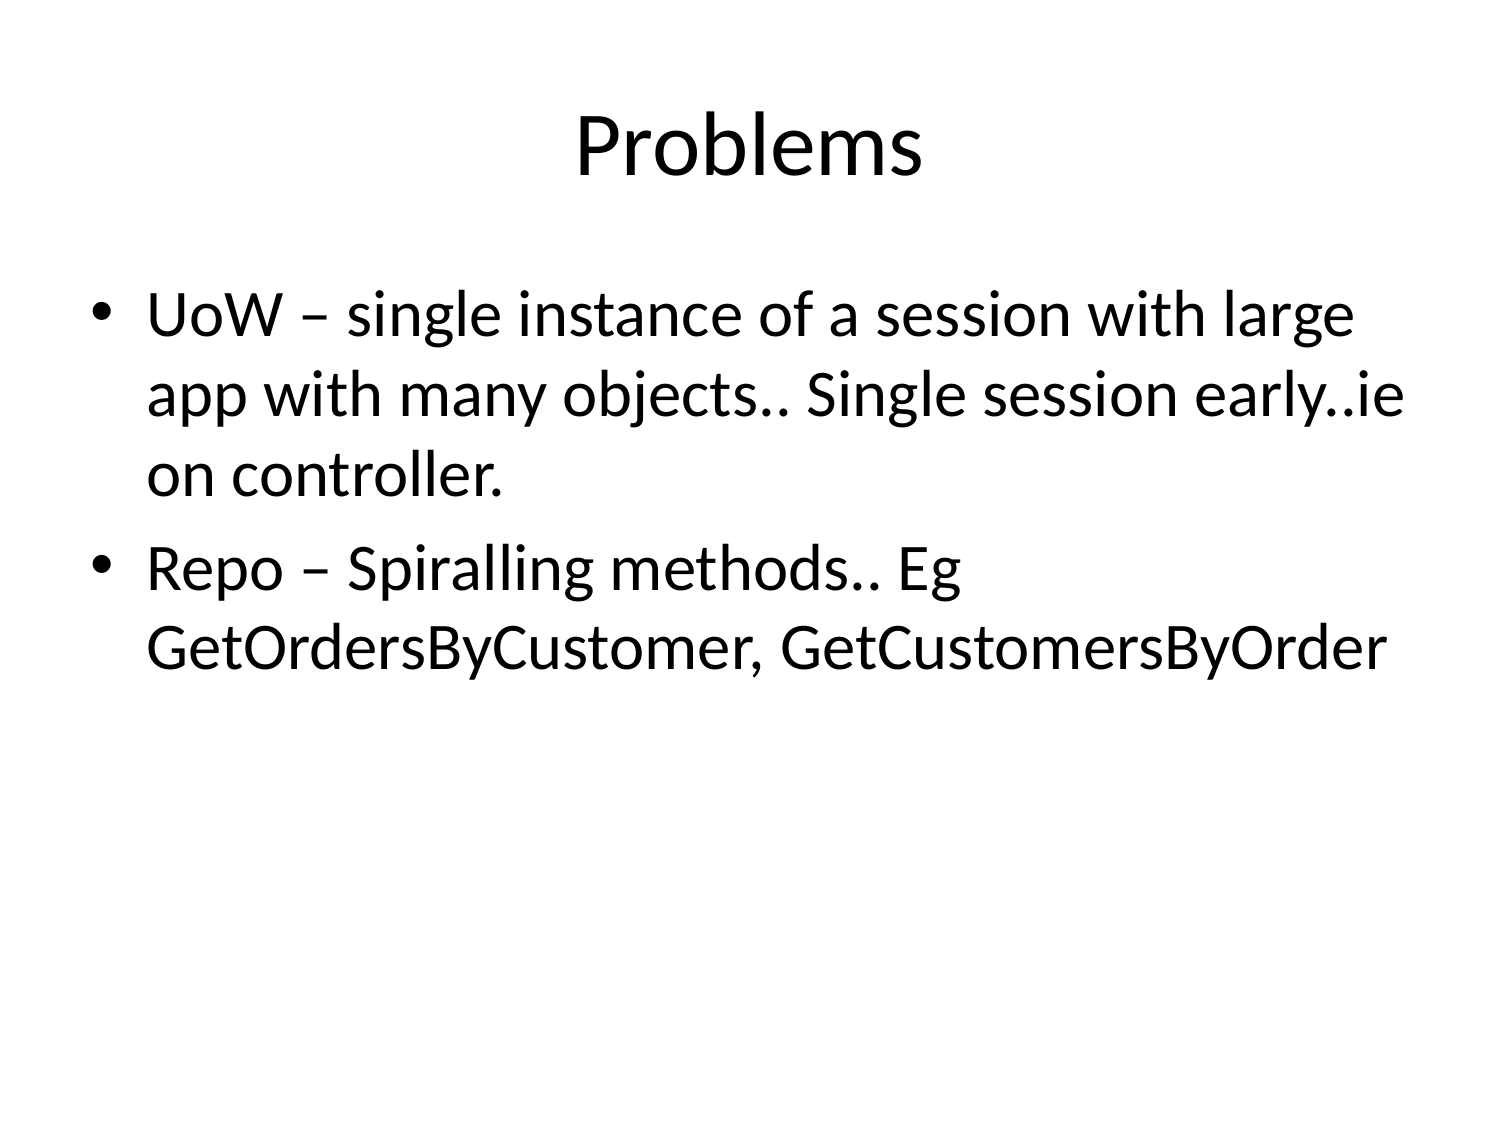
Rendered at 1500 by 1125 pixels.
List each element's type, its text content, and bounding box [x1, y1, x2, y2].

title Problems [75, 45, 1425, 233]
list UoW – single instance of a session with large app with many objects.. Single session early..ie on controller. Repo – Spiralling methods.. Eg GetOrdersByCustomer, GetCustomersByOrder [75, 262, 1425, 1005]
